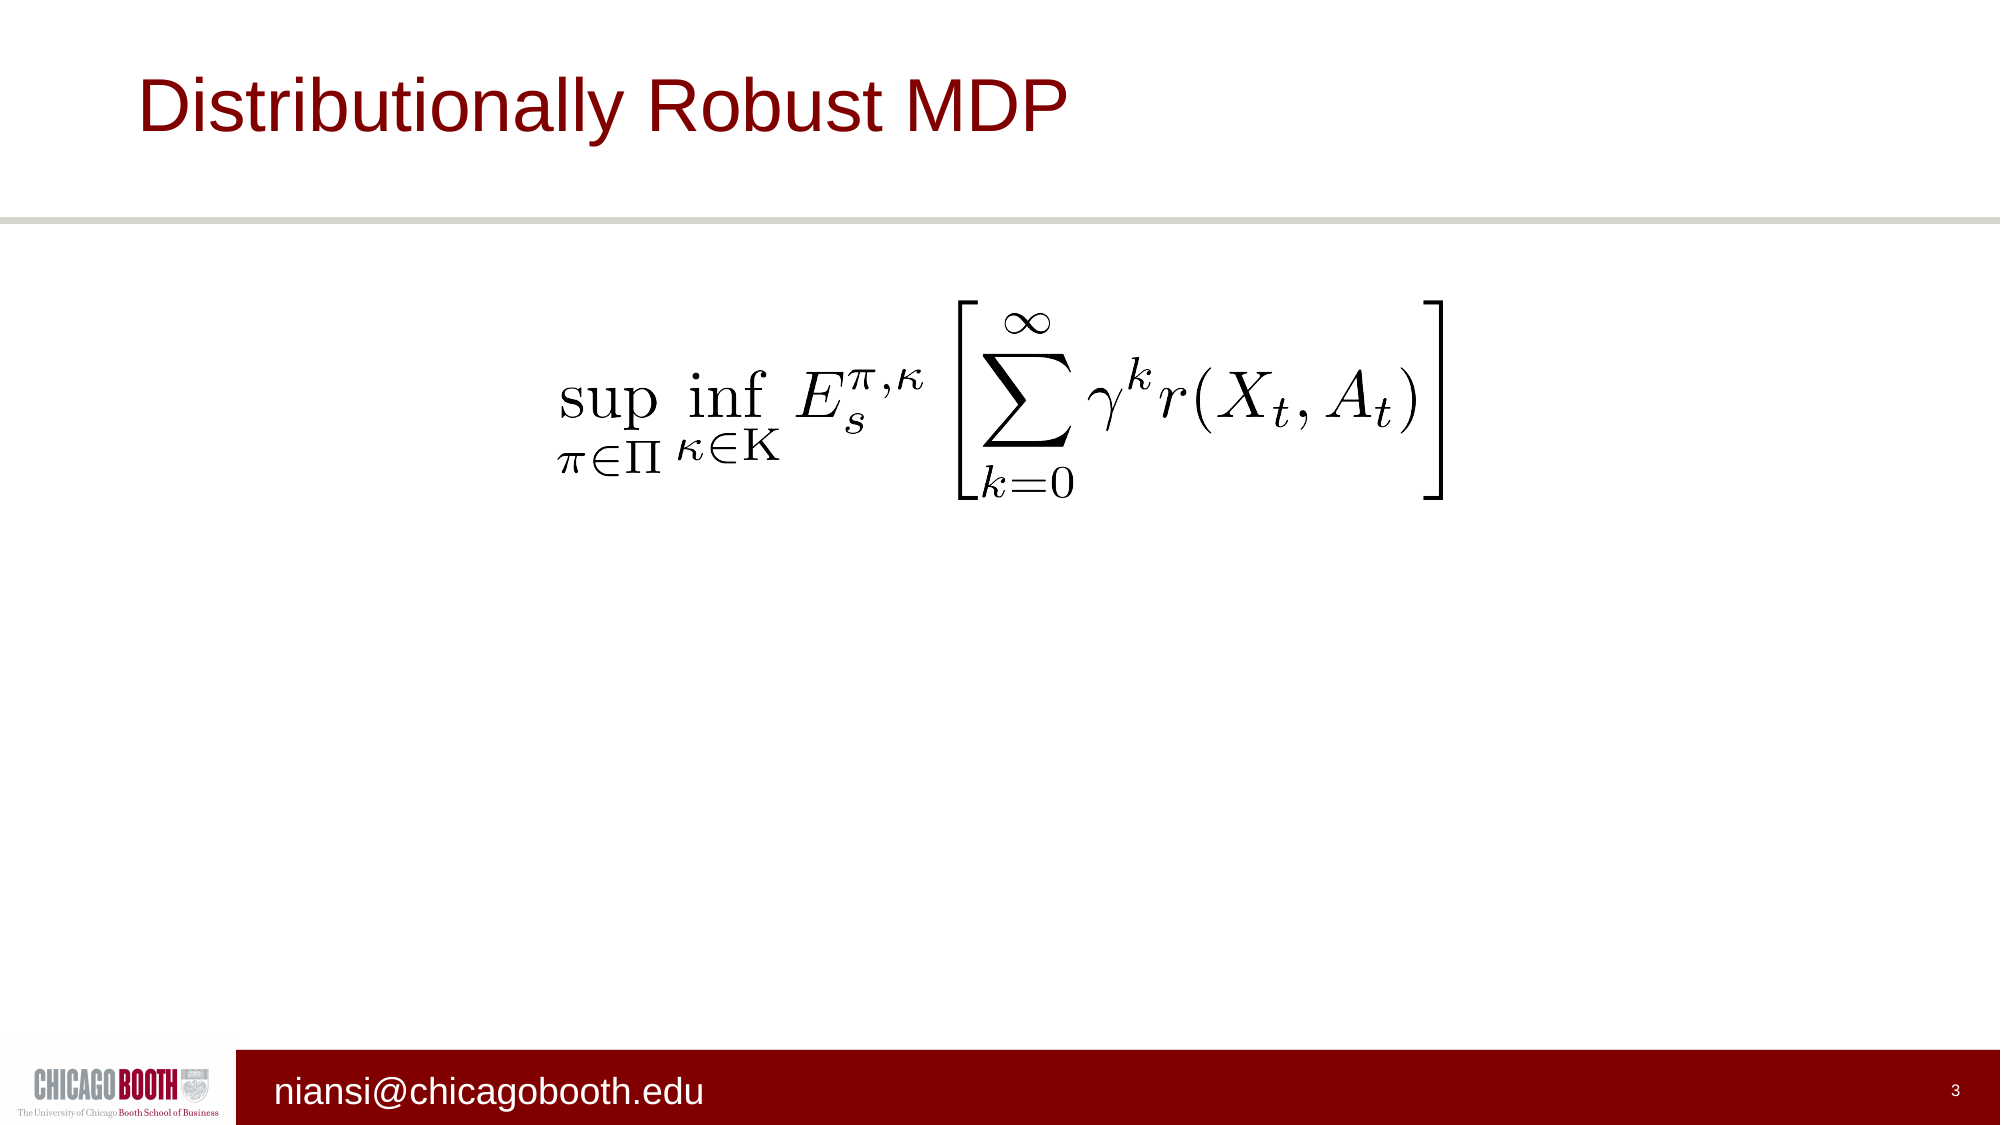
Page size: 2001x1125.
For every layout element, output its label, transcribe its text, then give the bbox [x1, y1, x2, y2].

picture [557, 300, 1443, 500]
slide_number 3 [1412, 1059, 1976, 1120]
picture [0, 1033, 236, 1125]
title Distributionally Robust MDP [137, 0, 1863, 216]
